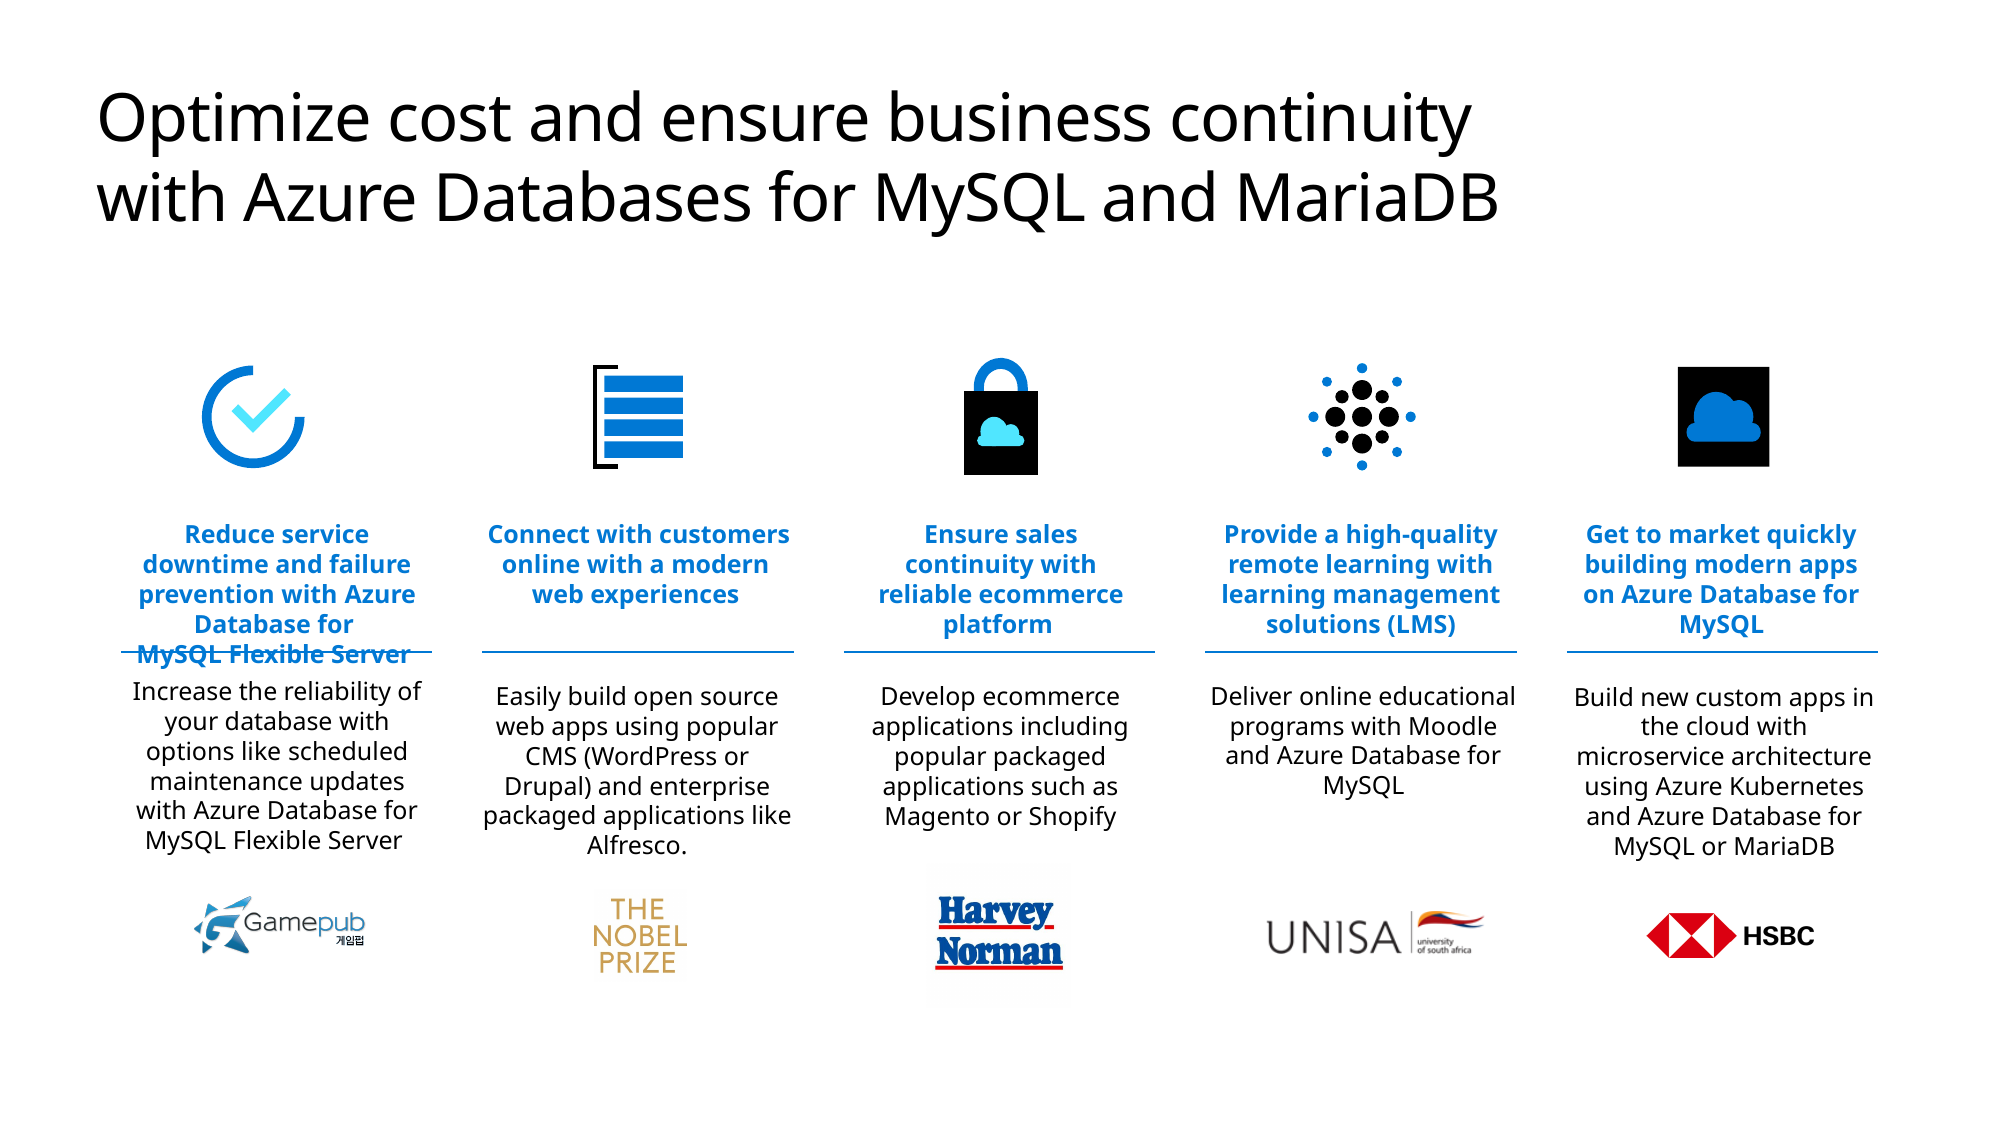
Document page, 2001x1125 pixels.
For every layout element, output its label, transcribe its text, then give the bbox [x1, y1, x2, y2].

picture [116, 881, 426, 991]
title Optimize cost and ensure business continuity with Azure Databases for MySQL and MariaDB [96, 75, 1515, 237]
list Connect with customers online with a modern web experiences [485, 518, 794, 610]
list Develop ecommerce applications including popular packaged applications such as Magento or Shopify [851, 680, 1150, 832]
picture [1261, 911, 1487, 961]
picture [1646, 913, 1814, 959]
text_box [1677, 366, 1770, 467]
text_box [201, 365, 305, 469]
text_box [962, 357, 1039, 476]
list Build new custom apps in the cloud with microservice architecture using Azure Kubernetes and Azure Database for MySQL or MariaDB [1572, 680, 1877, 865]
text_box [594, 366, 684, 467]
picture [926, 863, 1071, 1008]
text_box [1308, 362, 1416, 471]
list Provide a high-quality remote learning with learning management solutions (LMS) [1210, 518, 1512, 645]
picture [594, 889, 688, 982]
list Increase the reliability of your database with options like scheduled maintenance updates with Azure Database for MySQL Flexible Server [122, 675, 432, 858]
list Deliver online educational programs with Moodle and Azure Database for MySQL [1209, 680, 1519, 771]
list Easily build open source web apps using popular CMS (WordPress or Drupal) and enterprise packaged applications like Alfresco. [481, 680, 794, 864]
list Ensure sales continuity with reliable ecommerce platform [866, 518, 1137, 579]
list Get to market quickly building modern apps on Azure Database for MySQL [1565, 518, 1878, 631]
list Reduce service downtime and failure prevention with Azure Database for MySQL Flexible Server [121, 518, 433, 640]
